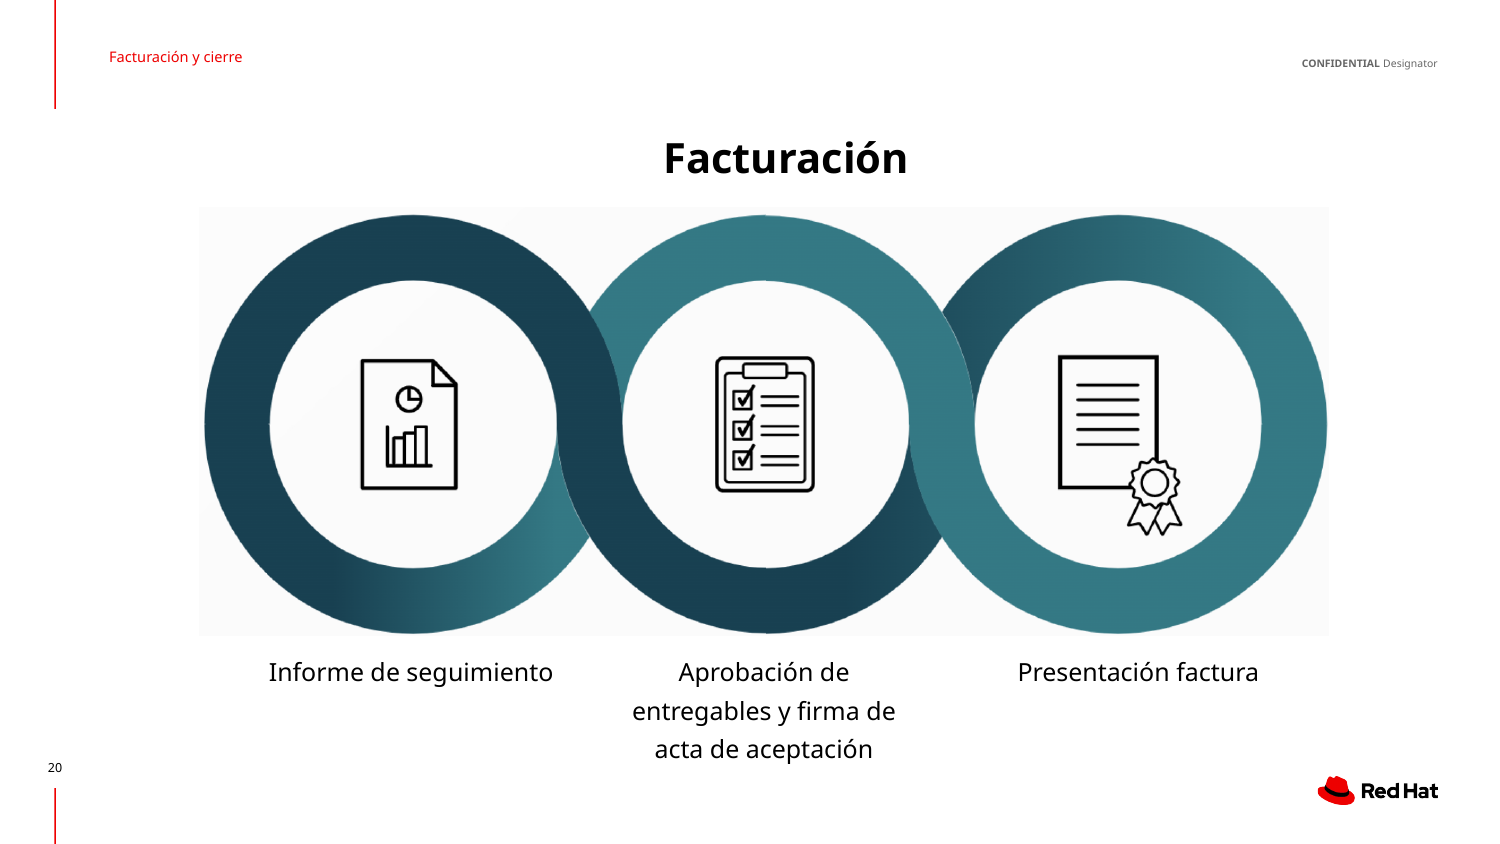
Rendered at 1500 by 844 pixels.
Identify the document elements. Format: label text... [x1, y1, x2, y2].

title Presentación factura [994, 647, 1283, 701]
picture [1317, 776, 1438, 805]
picture [199, 207, 1329, 637]
slide_number ‹#› [10, 759, 101, 777]
title Informe de seguimiento [234, 647, 589, 701]
title Aprobación de entregables y firma de acta de aceptación [620, 647, 908, 701]
subtitle Facturación y cierre [55, 6, 689, 108]
title Facturación [215, 116, 1283, 171]
